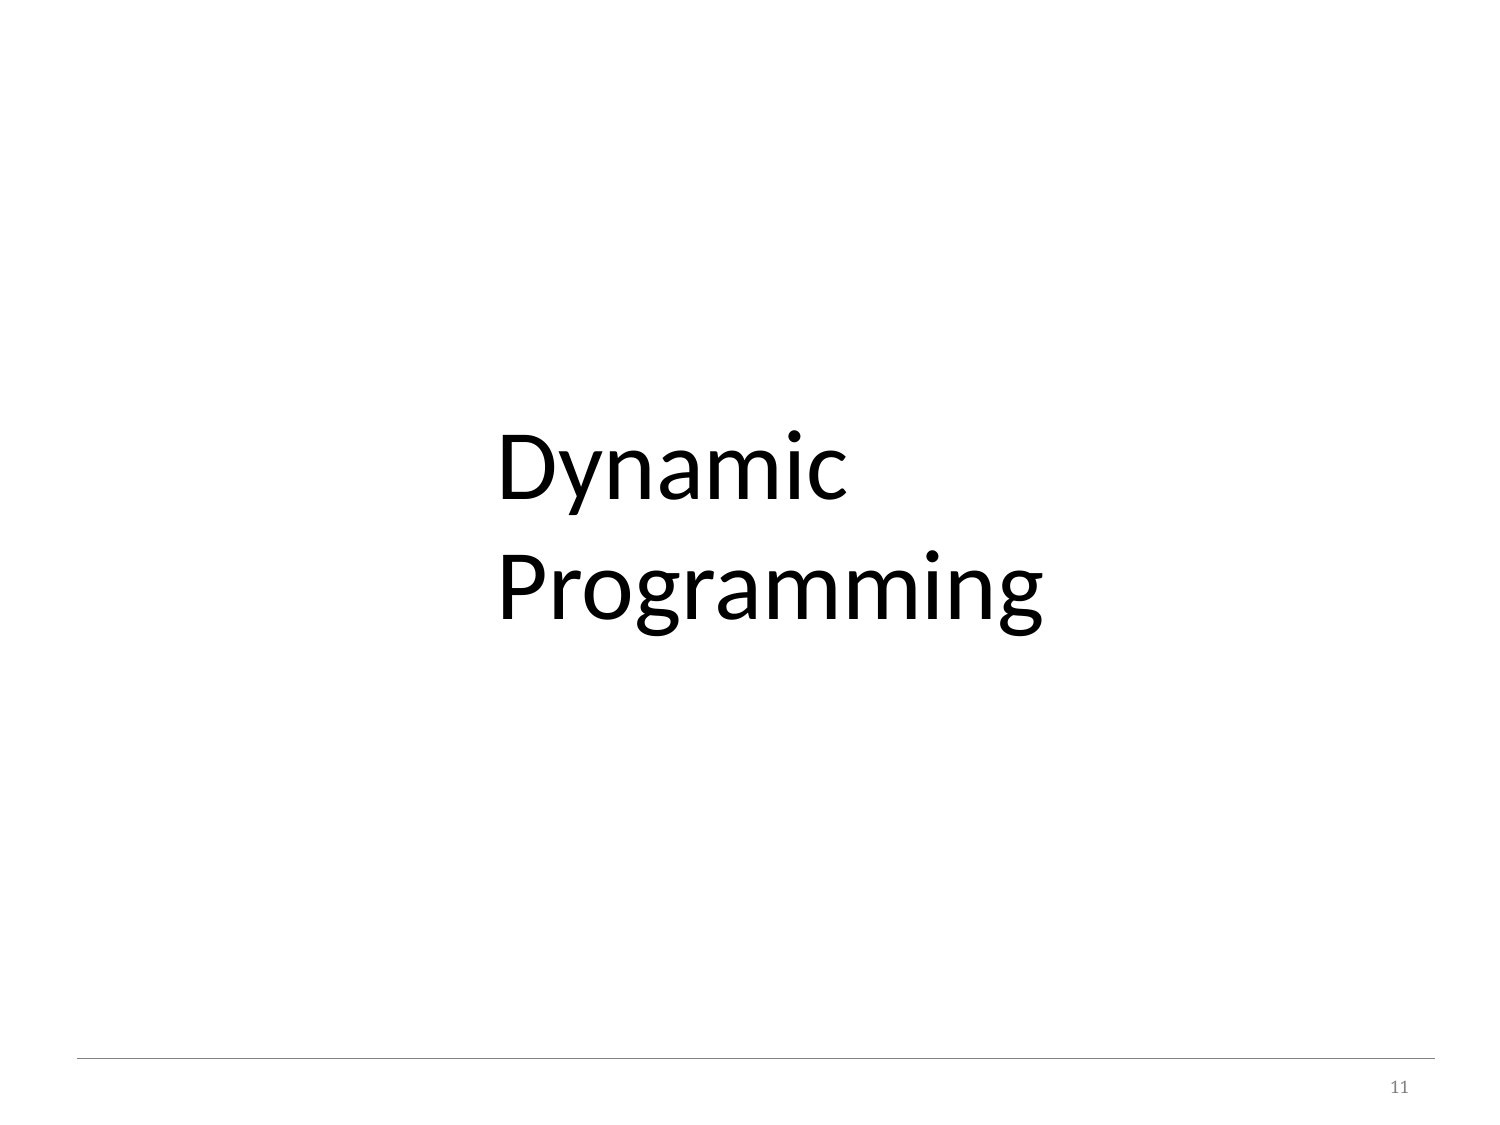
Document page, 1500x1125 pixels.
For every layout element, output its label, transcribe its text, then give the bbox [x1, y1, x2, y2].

text_box Dynamic Programming [481, 391, 1180, 647]
slide_number 11 [1175, 1057, 1425, 1118]
